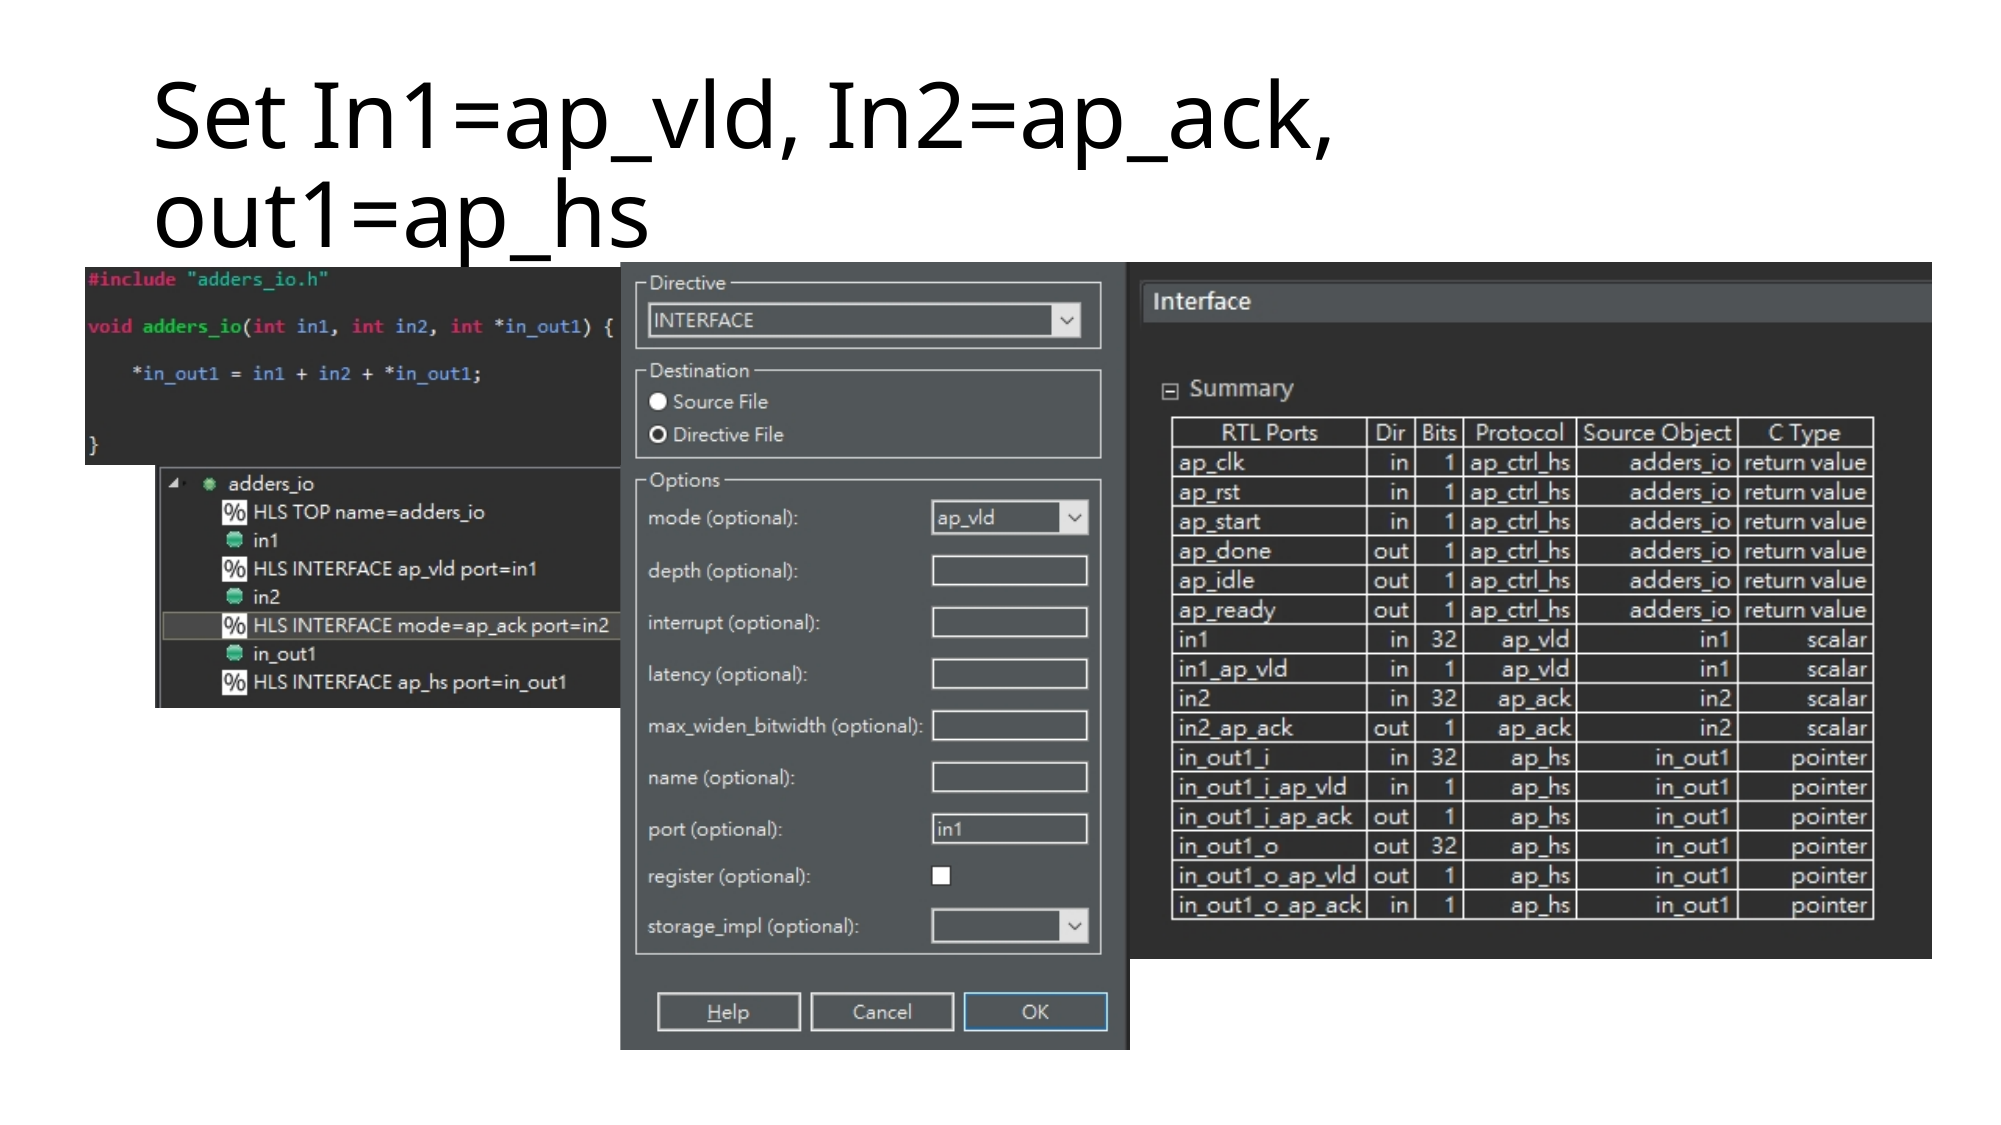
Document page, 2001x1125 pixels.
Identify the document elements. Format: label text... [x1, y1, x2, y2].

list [1130, 262, 1932, 959]
title Set In1=ap_vld, In2=ap_ack, out1=ap_hs [137, 59, 1863, 267]
picture [85, 262, 1130, 1050]
